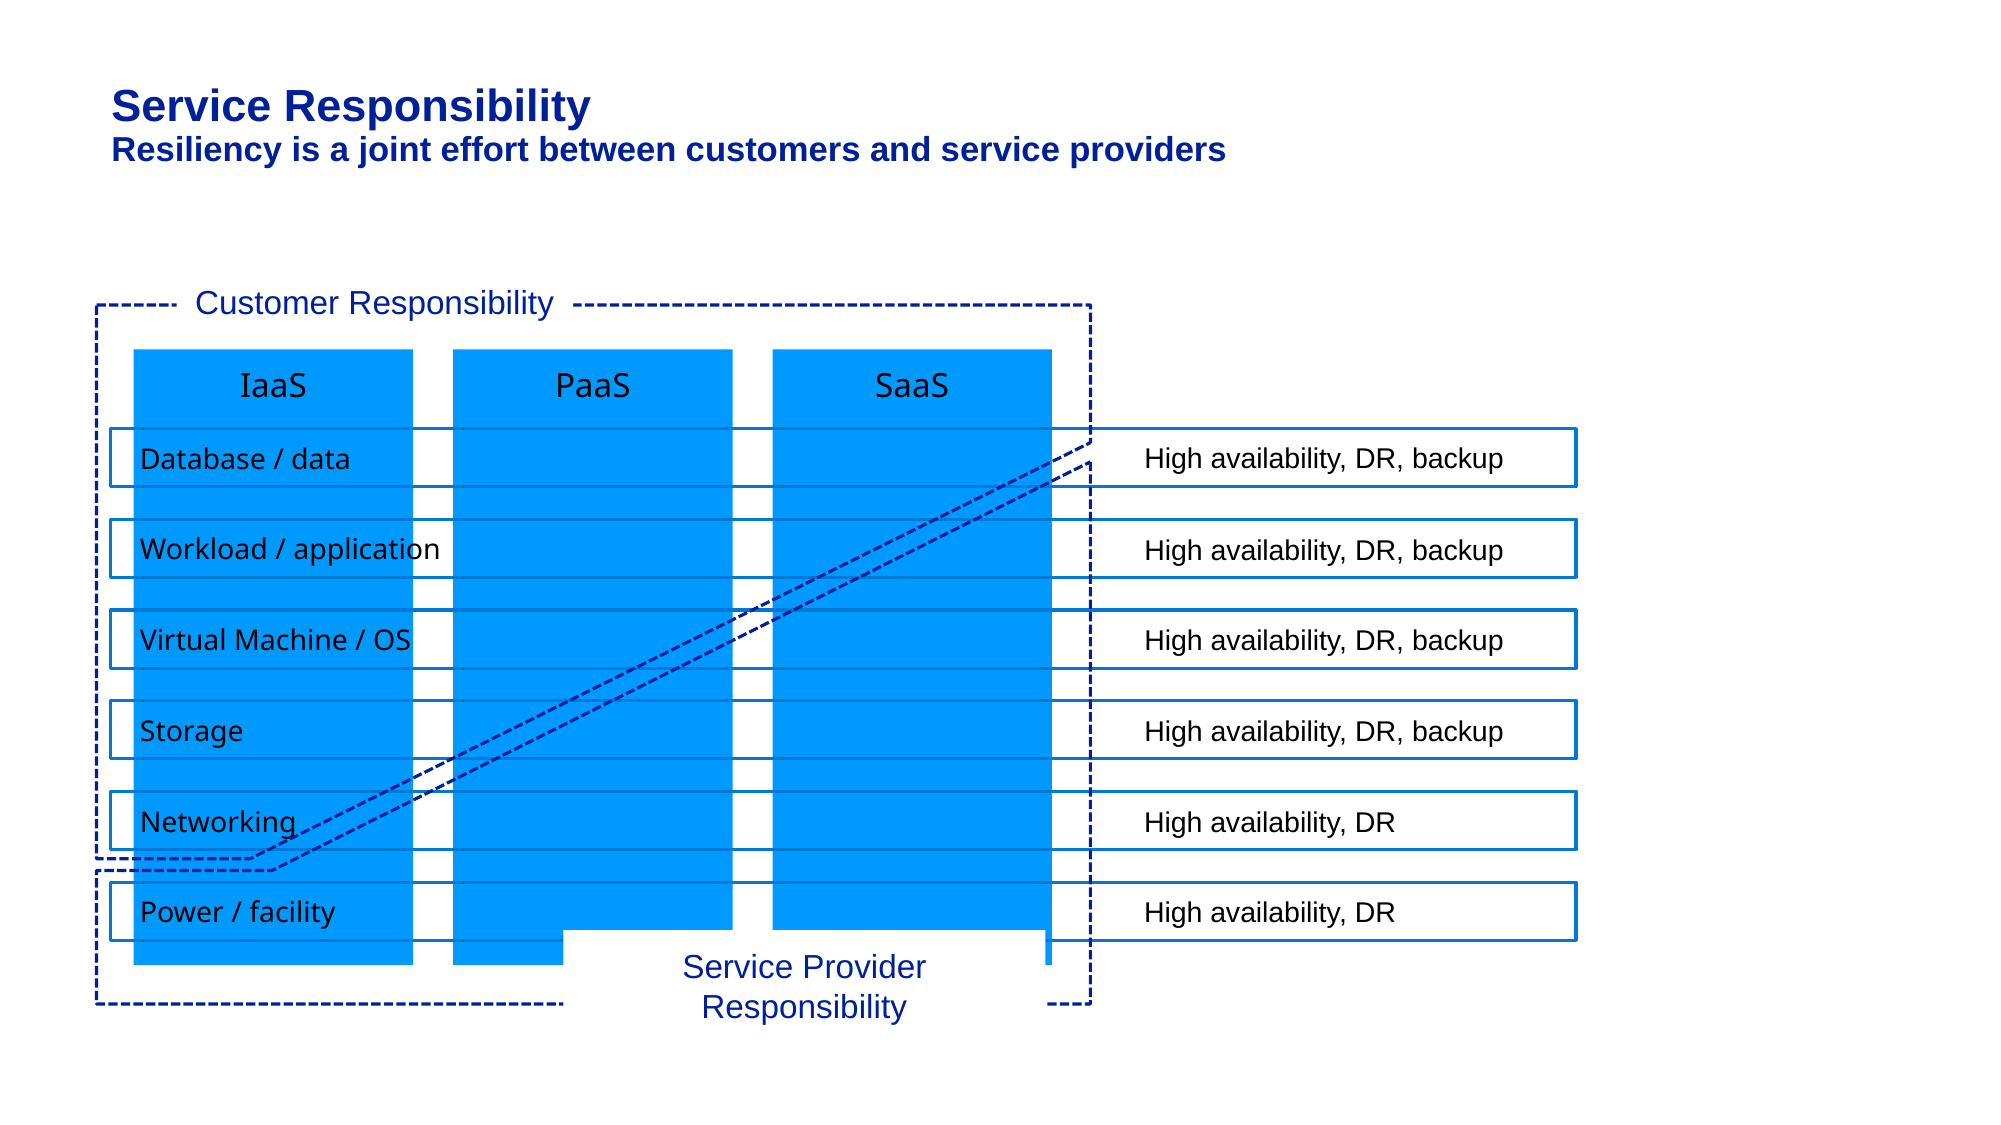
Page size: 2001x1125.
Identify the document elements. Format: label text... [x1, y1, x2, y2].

text_box High availability, DR, backup [1129, 524, 1519, 574]
text_box Power / facility [1091, 882, 1577, 941]
text_box Storage [1091, 700, 1577, 759]
text_box High availability, DR, backup [1129, 705, 1519, 755]
text_box High availability, DR [1129, 886, 1412, 936]
text_box Networking [1091, 791, 1577, 850]
text_box High availability, DR, backup [1129, 432, 1519, 482]
text_box Virtual Machine / OS [1091, 610, 1577, 669]
title Service Responsibility Resiliency is a joint effort between customers and service providers [96, 75, 1904, 231]
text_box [96, 461, 1091, 1040]
text_box Workload / application [1091, 519, 1577, 578]
text_box Database / data [1091, 428, 1577, 487]
text_box High availability, DR, backup [1129, 614, 1519, 664]
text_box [96, 266, 1091, 461]
text_box High availability, DR [1129, 796, 1412, 846]
